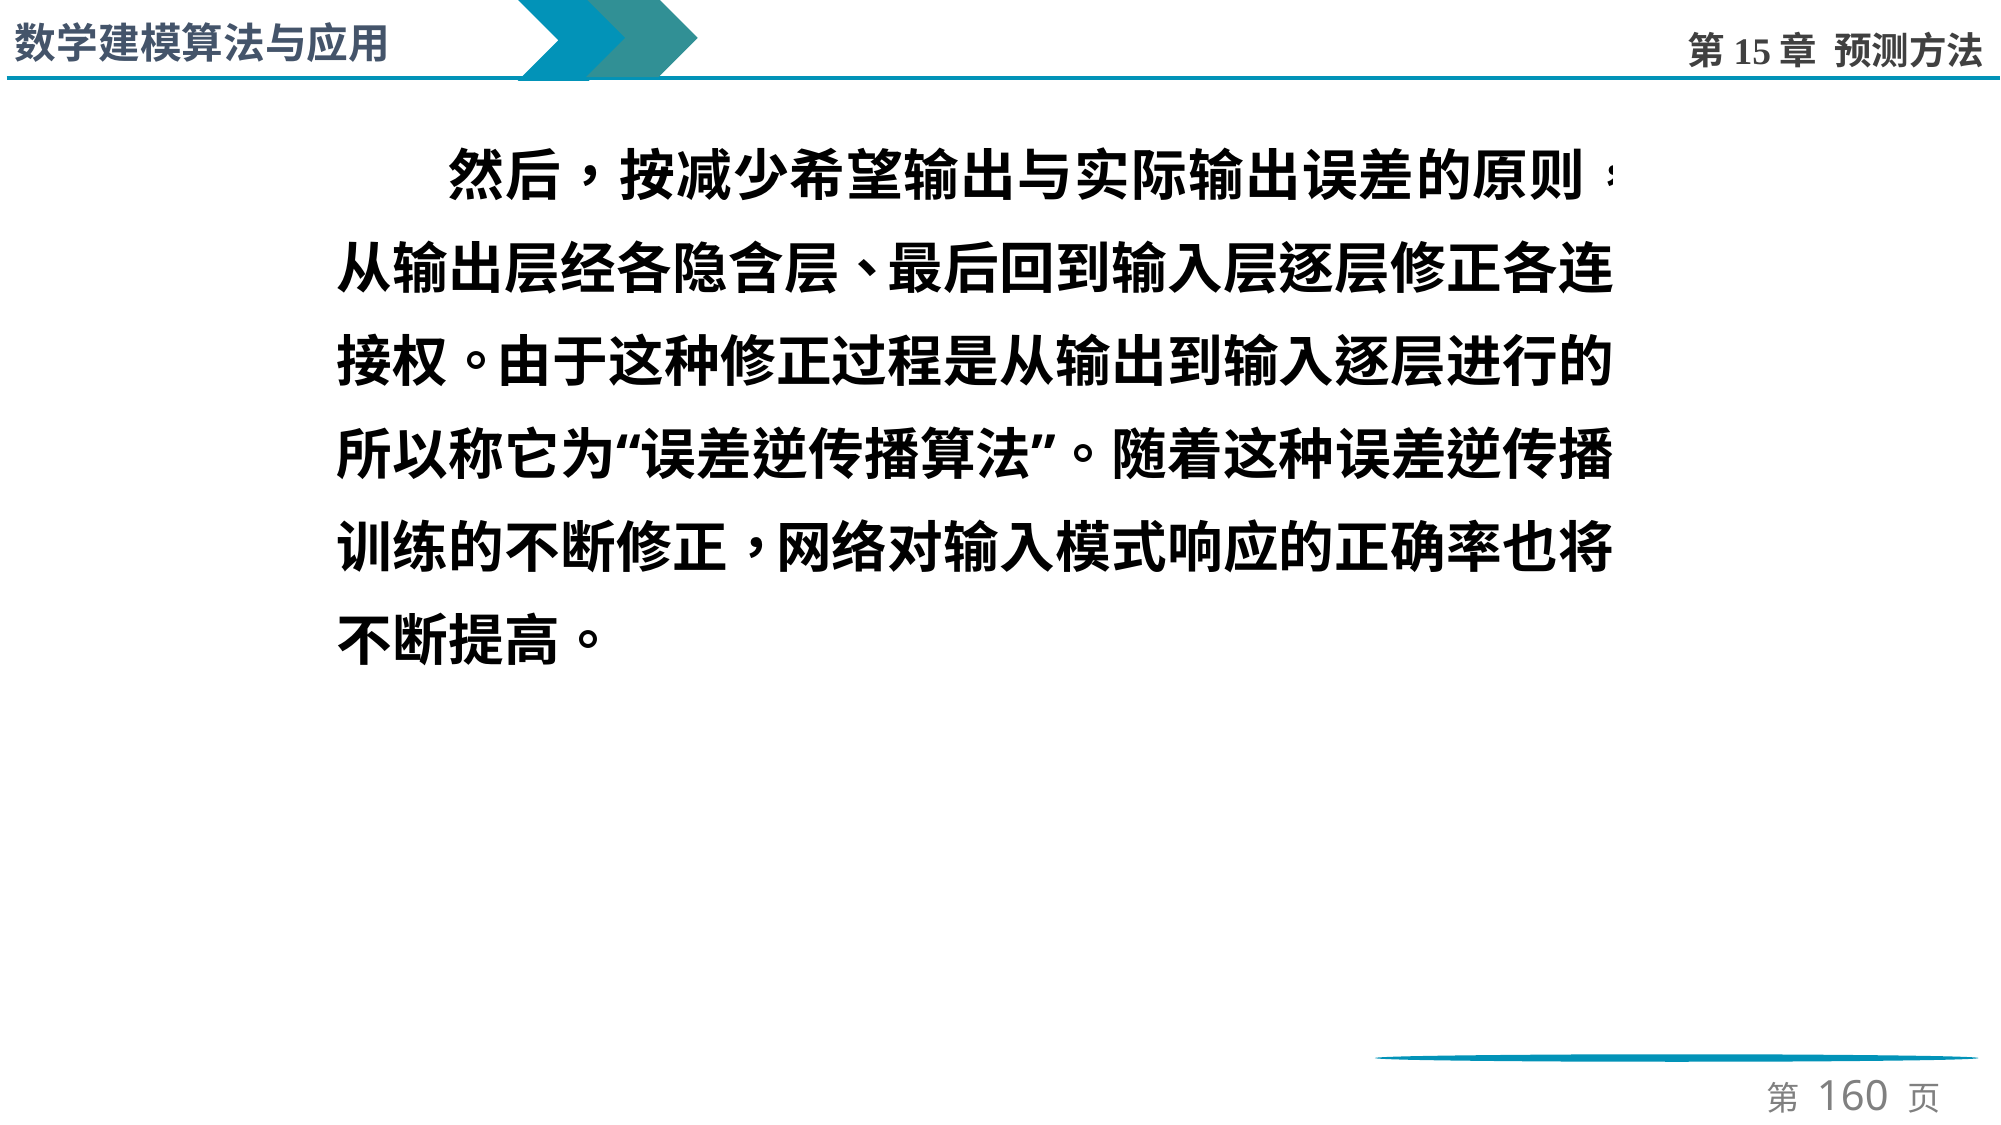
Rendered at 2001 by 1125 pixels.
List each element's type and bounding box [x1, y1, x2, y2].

text_box [336, 132, 1613, 722]
